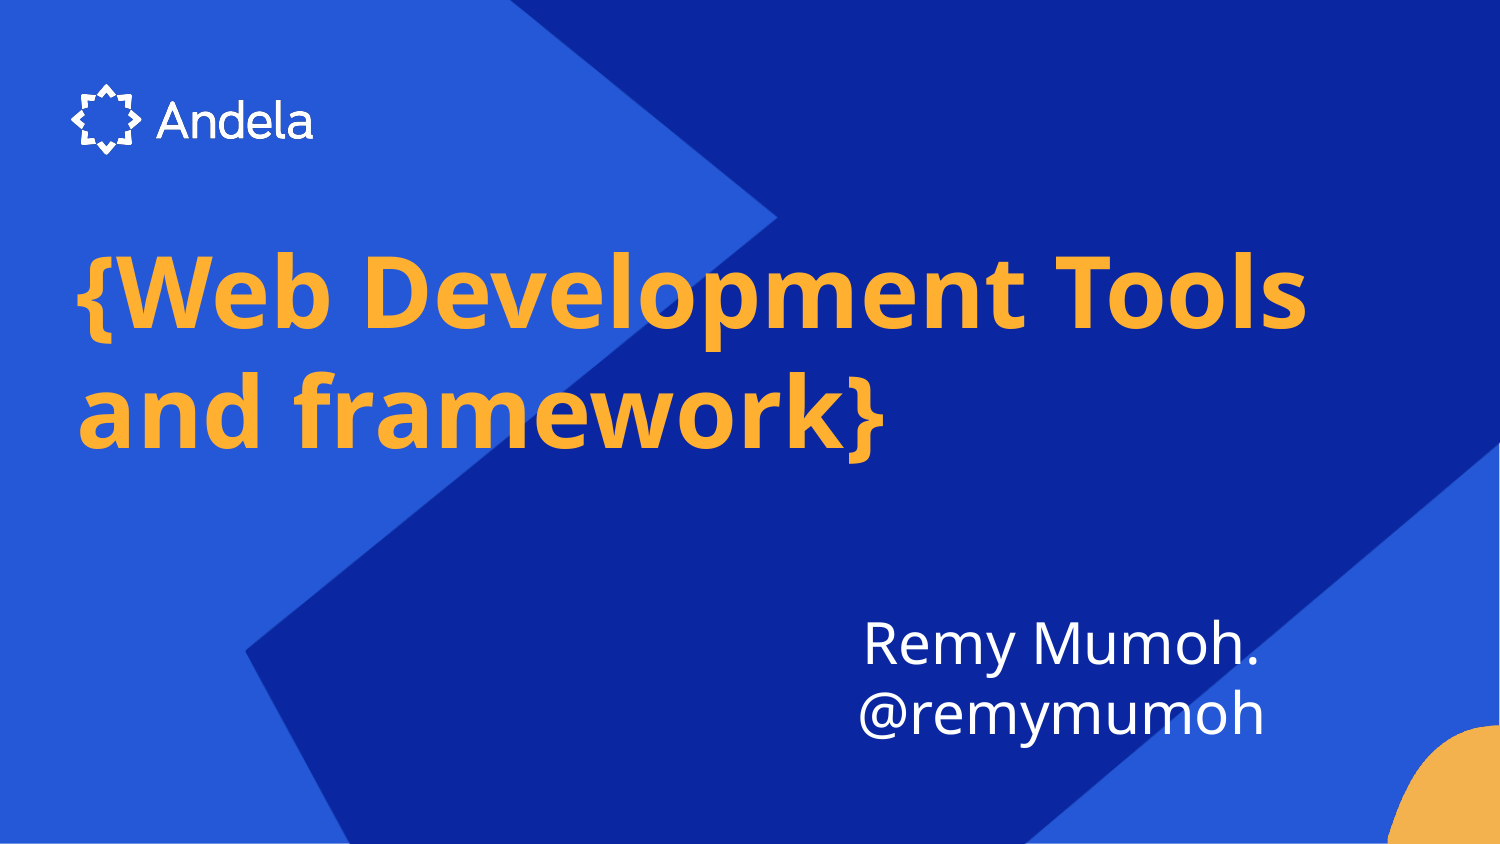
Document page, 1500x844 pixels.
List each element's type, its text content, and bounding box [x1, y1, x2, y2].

text_box Remy Mumoh. @remymumoh [710, 590, 1414, 762]
picture [71, 0, 1500, 844]
text_box {Web Development Tools and framework} [61, 205, 1401, 493]
text_box [938, 574, 1500, 780]
